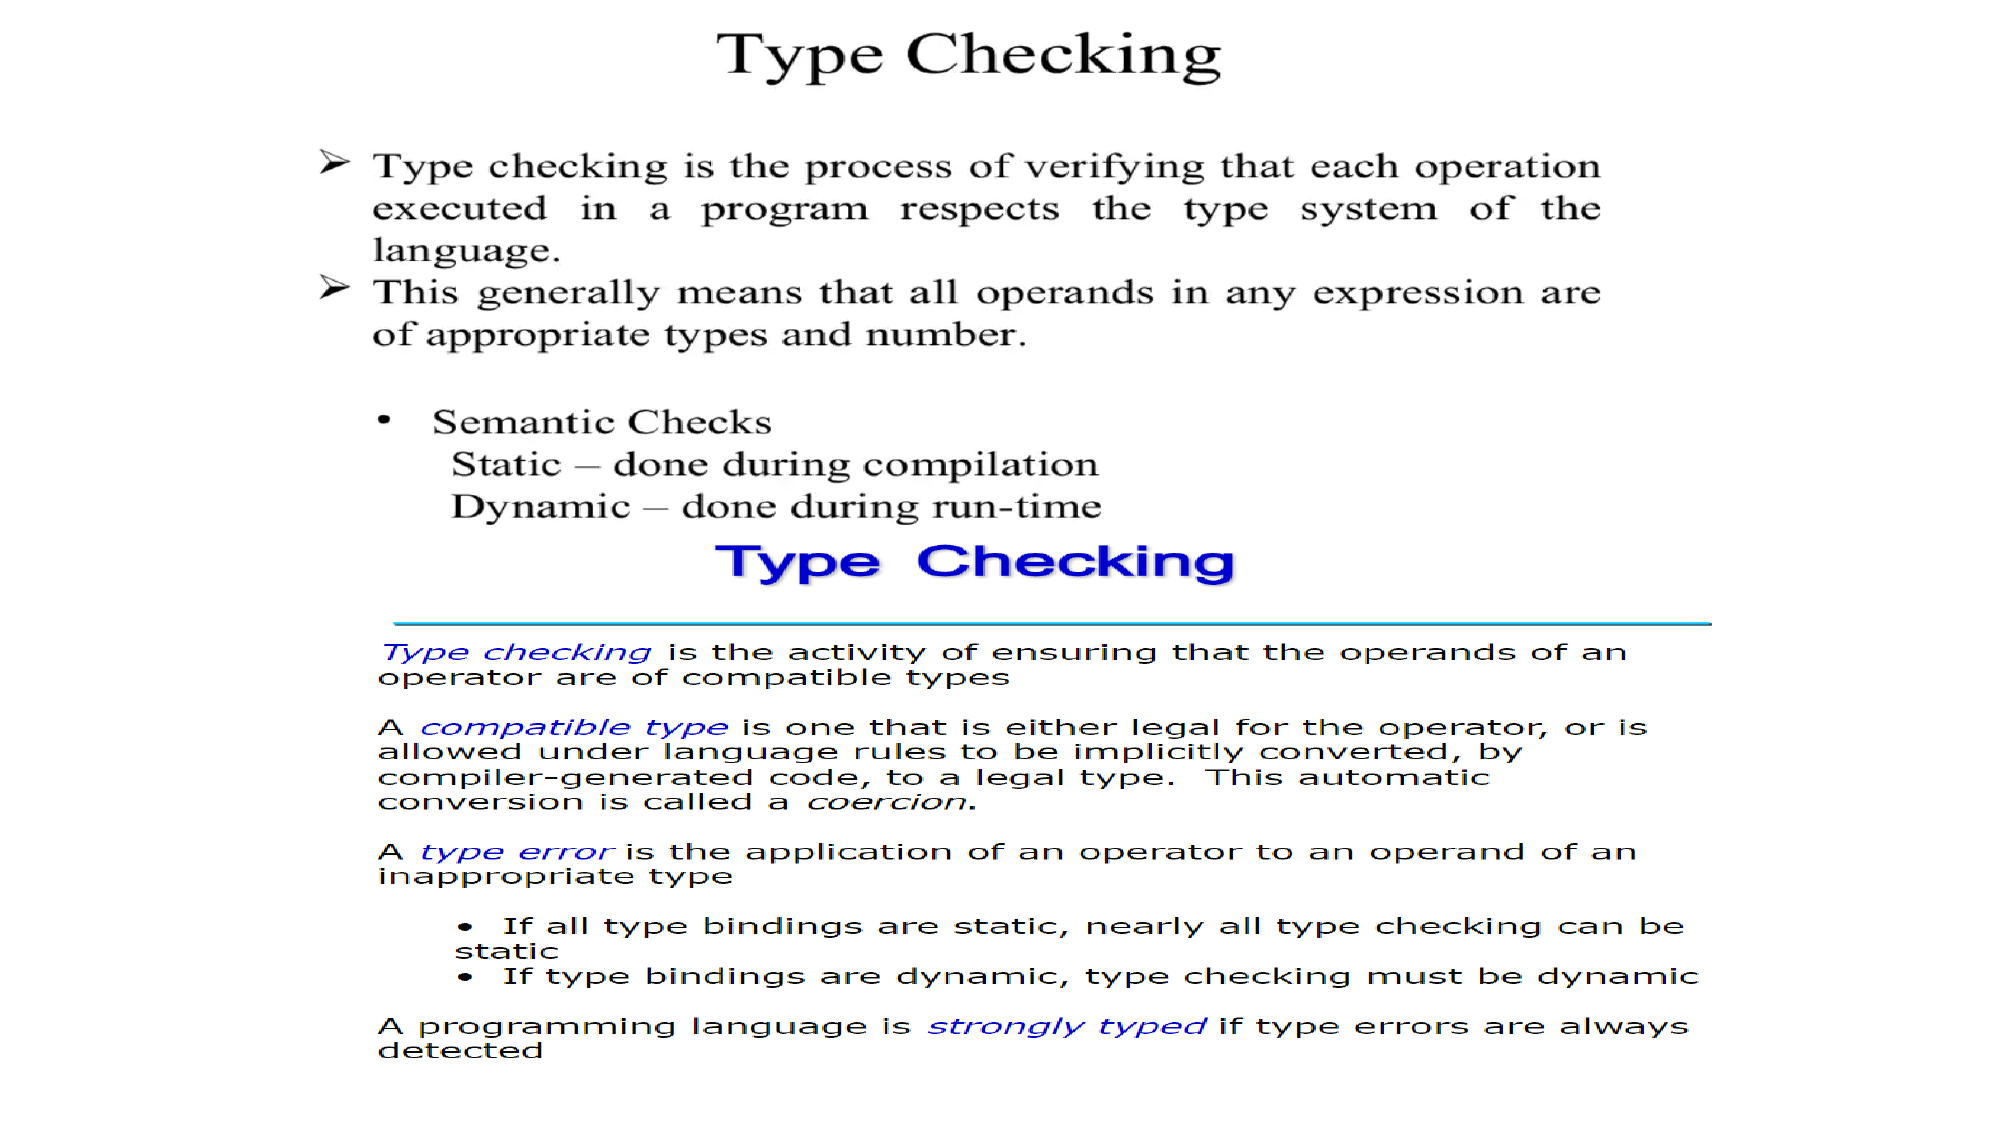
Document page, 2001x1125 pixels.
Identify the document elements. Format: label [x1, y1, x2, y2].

picture [223, 19, 1735, 1074]
